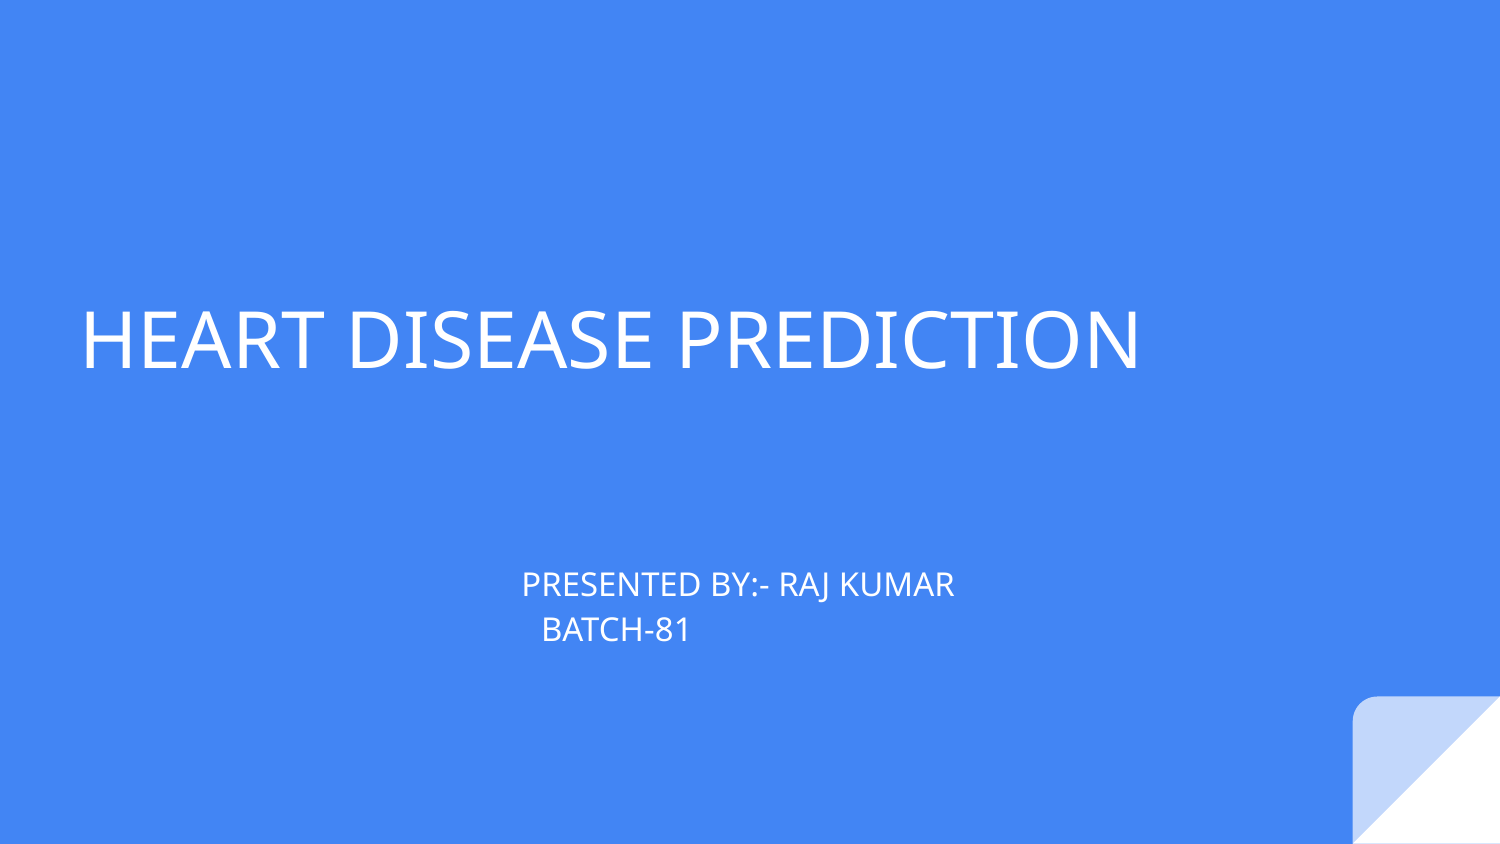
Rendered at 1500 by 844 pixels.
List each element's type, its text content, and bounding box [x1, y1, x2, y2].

title HEART DISEASE PREDICTION [64, 206, 1413, 408]
subtitle PRESENTED BY:- RAJ KUMAR BATCH-81 [64, 546, 1413, 667]
